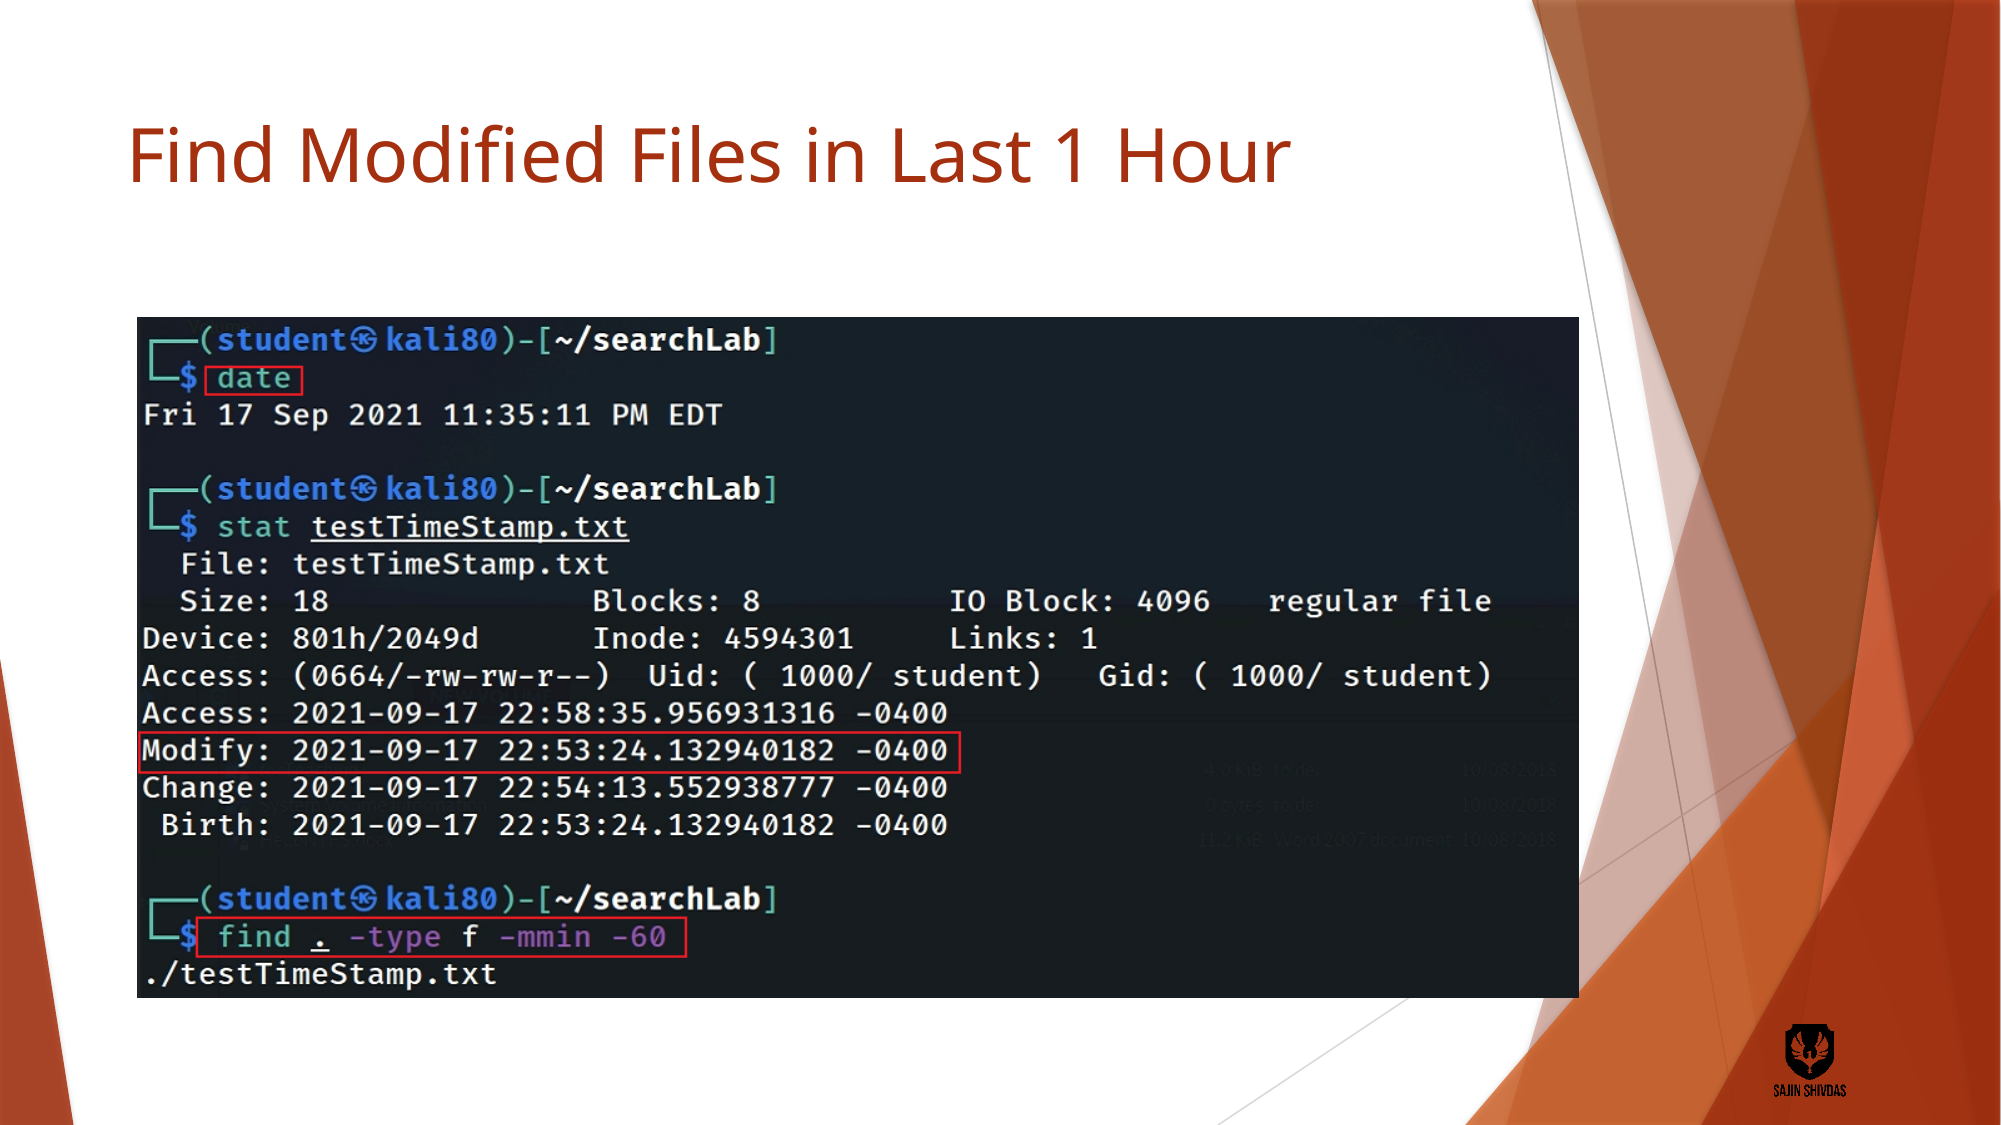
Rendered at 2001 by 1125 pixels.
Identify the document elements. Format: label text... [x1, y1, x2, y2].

picture [1765, 1016, 1856, 1106]
picture [136, 316, 1580, 998]
title Find Modified Files in Last 1 Hour [111, 99, 1522, 317]
